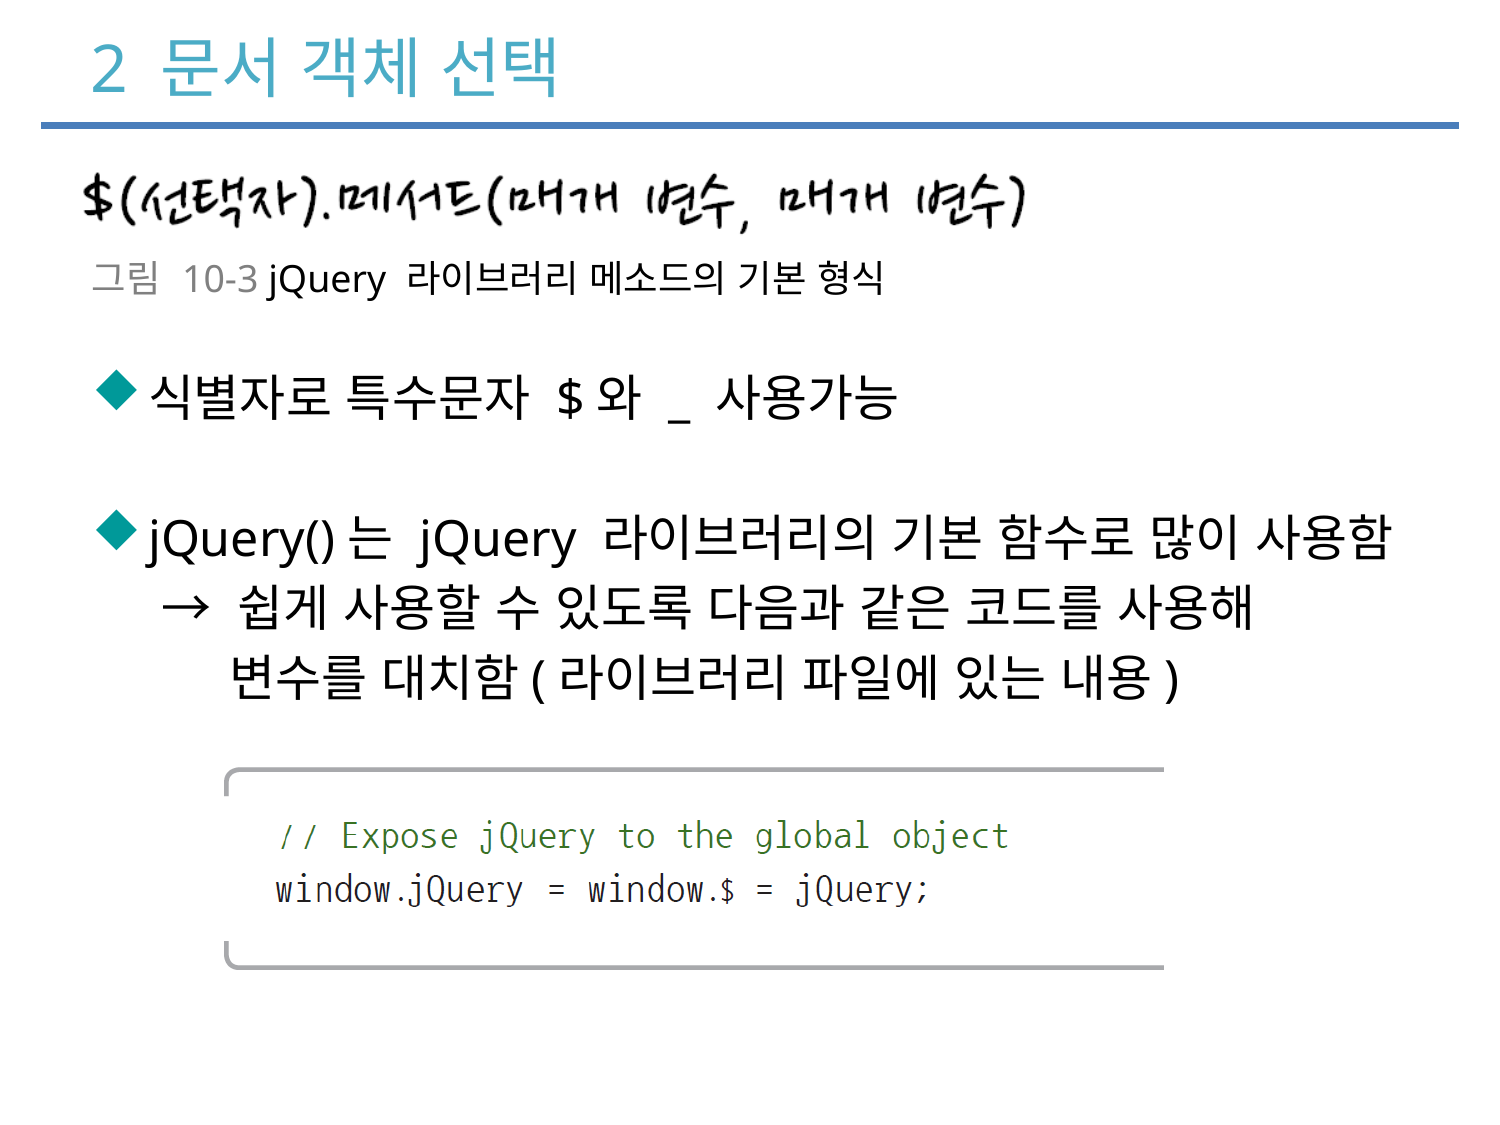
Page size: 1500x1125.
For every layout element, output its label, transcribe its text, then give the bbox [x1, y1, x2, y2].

list 식별자로 특수문자 $와 _ 사용가능 jQuery()는 jQuery 라이브러리의 기본 함수로 많이 사용함 → 쉽게 사용할 수 있도록 다음과 같은 코드를 사용해 변수를 대치함(라이브러리 파일에 있는 내용) [76, 148, 1459, 1094]
picture [76, 158, 1033, 240]
picture [218, 764, 1164, 977]
title 2 문서 객체 선택 [75, 19, 1425, 114]
table_header 그림 10-3 jQuery 라이브러리 메소드의 기본 형식 [78, 243, 1076, 310]
